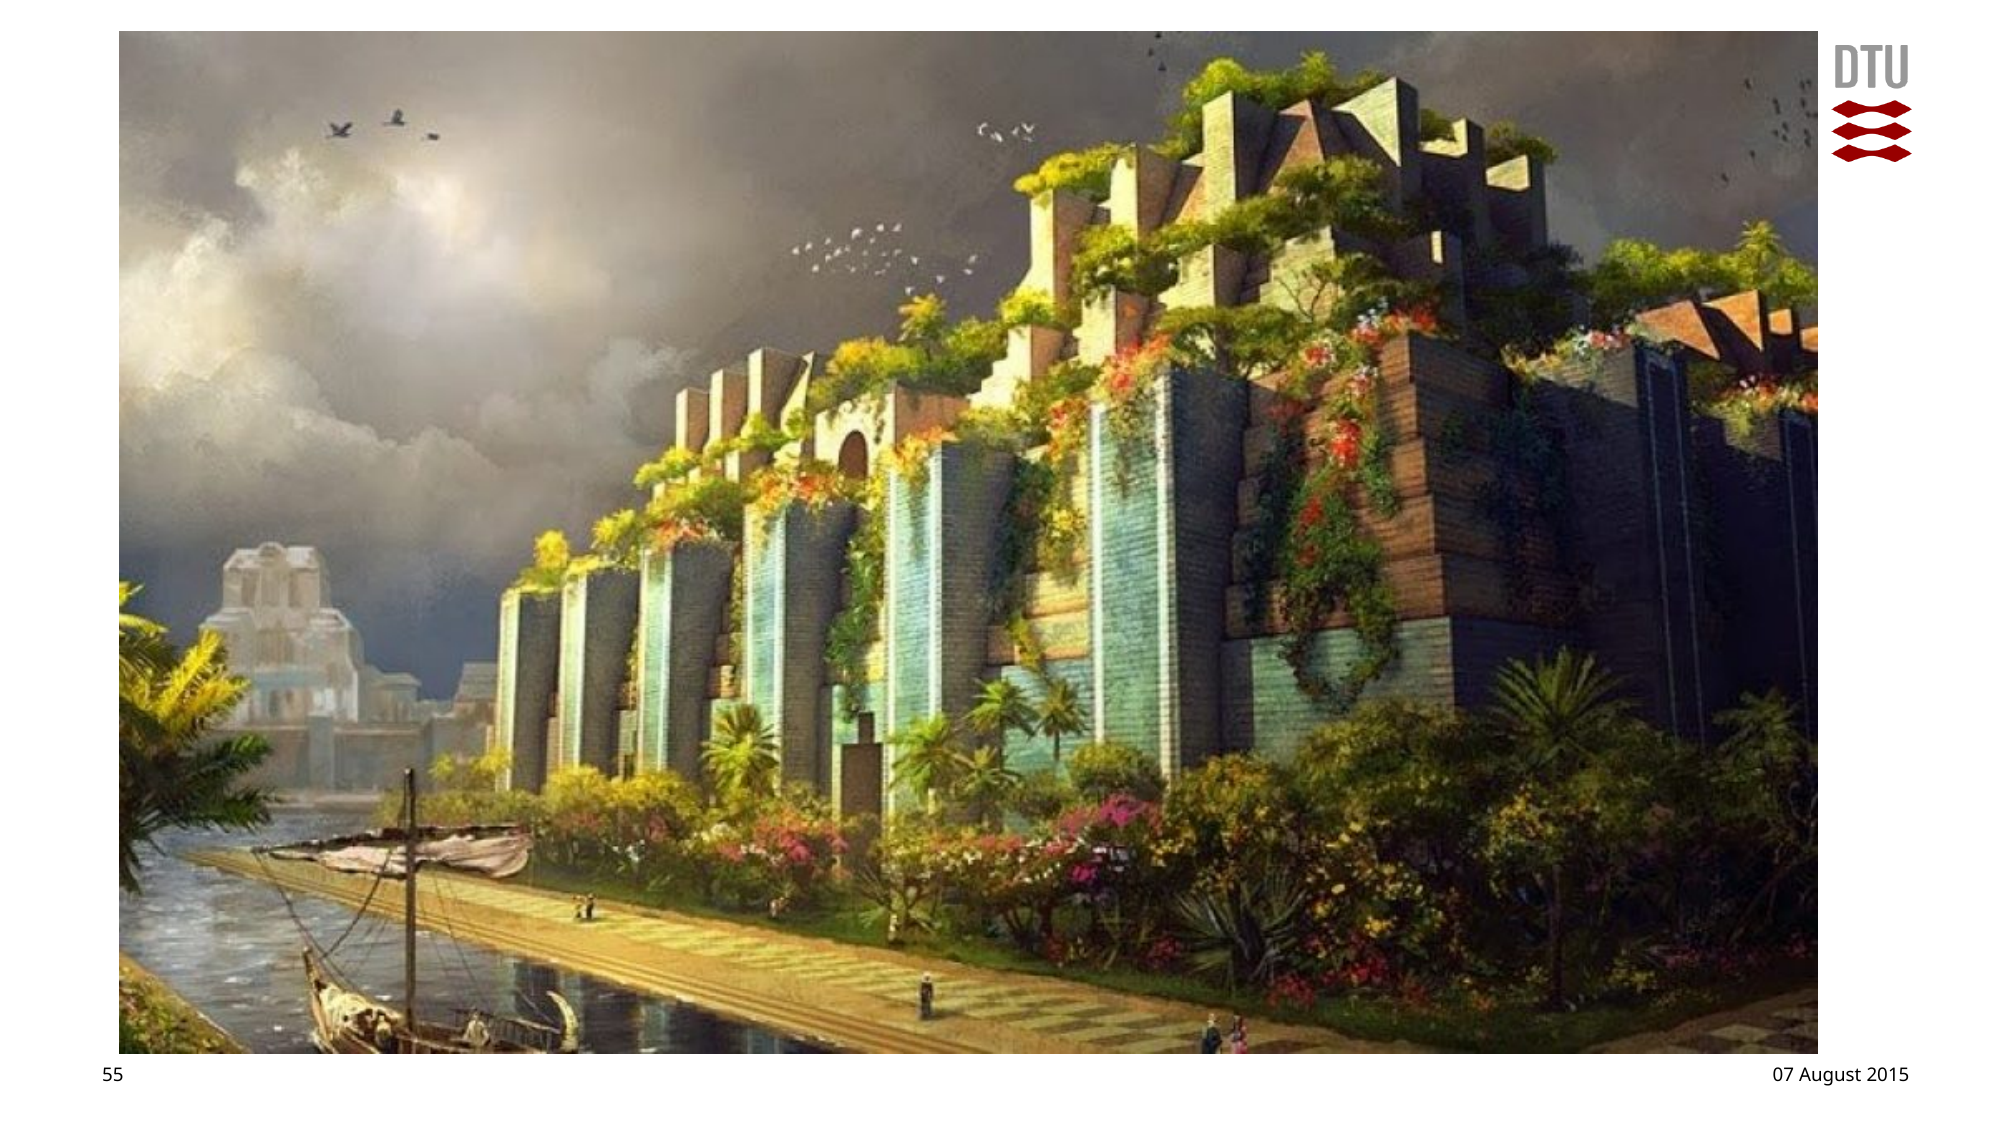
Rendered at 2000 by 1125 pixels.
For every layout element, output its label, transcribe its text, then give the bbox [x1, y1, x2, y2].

picture [1831, 45, 1912, 162]
slide_number 55 [102, 1062, 201, 1113]
picture [119, 30, 1818, 1055]
